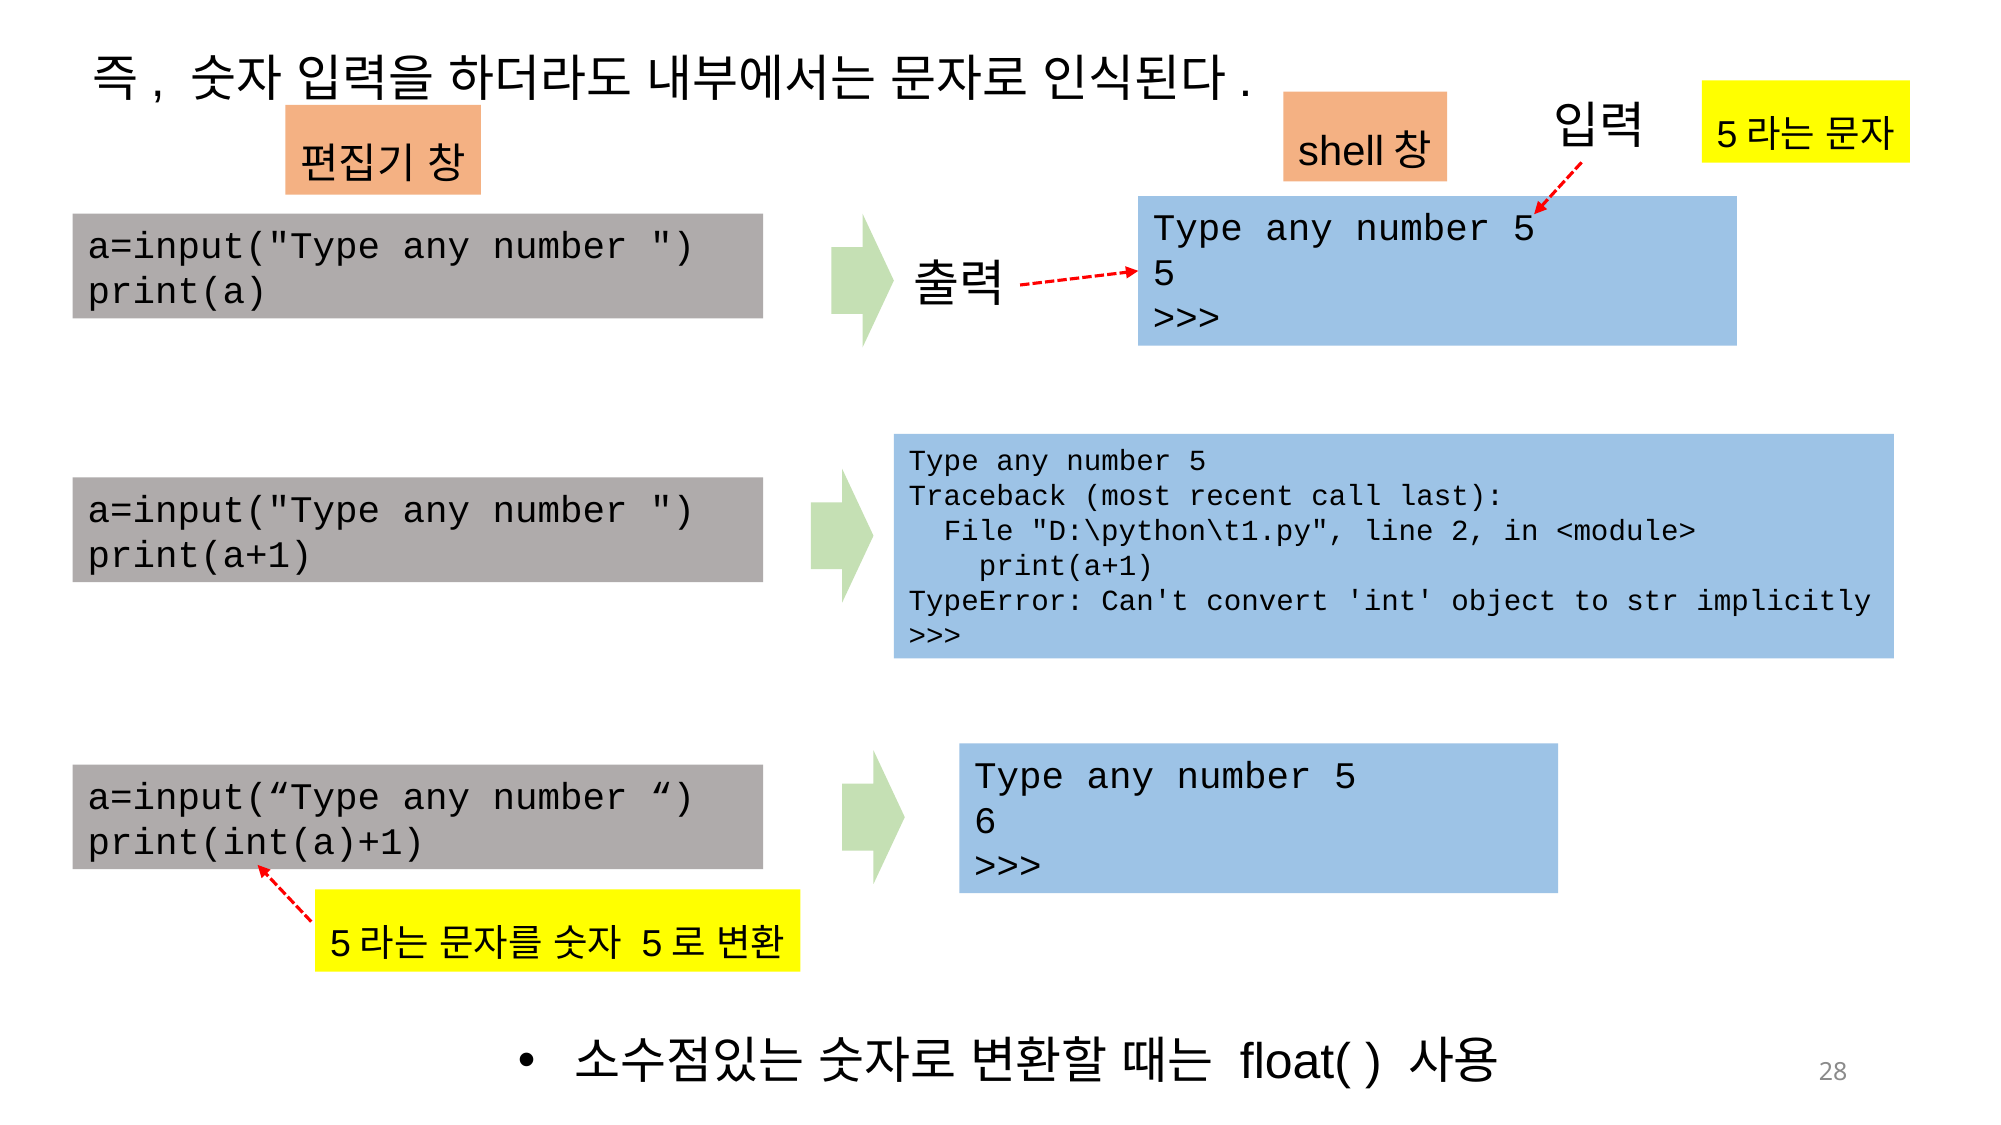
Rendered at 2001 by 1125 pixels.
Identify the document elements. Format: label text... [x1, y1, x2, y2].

text_box Type any number 5 5 >>> [1138, 196, 1737, 346]
text_box 입력 [1538, 56, 1661, 161]
text_box 편집기 창 [285, 104, 481, 195]
text_box 소수점있는 숫자로 변환할 때는 float( ) 사용 [503, 991, 1516, 1097]
text_box a=input(“Type any number “) print(int(a)+1) [72, 764, 764, 870]
text_box Type any number 5 6 >>> [959, 743, 1559, 894]
text_box 5라는 문자를 숫자 5로 변환 [315, 889, 801, 972]
text_box a=input("Type any number ") print(a) [72, 213, 764, 319]
text_box Type any number 5 Traceback (most recent call last): File "D:\python\t1.py", line 2, in <module> print(a+1) TypeError: Can't convert 'int' object to str implicitly >>> [893, 433, 1894, 659]
text_box 5라는 문자 [1701, 80, 1910, 163]
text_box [257, 864, 312, 922]
text_box 즉, 숫자 입력을 하더라도 내부에서는 문자로 인식된다. [78, 8, 1268, 114]
text_box [810, 468, 875, 603]
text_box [1020, 271, 1139, 285]
text_box 출력 [898, 213, 1021, 319]
text_box a=input("Type any number ") print(a+1) [72, 477, 764, 583]
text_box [1534, 162, 1582, 215]
text_box [841, 750, 906, 885]
text_box [830, 213, 895, 348]
text_box shell창 [1283, 91, 1448, 182]
slide_number 28 [1789, 1042, 1863, 1103]
